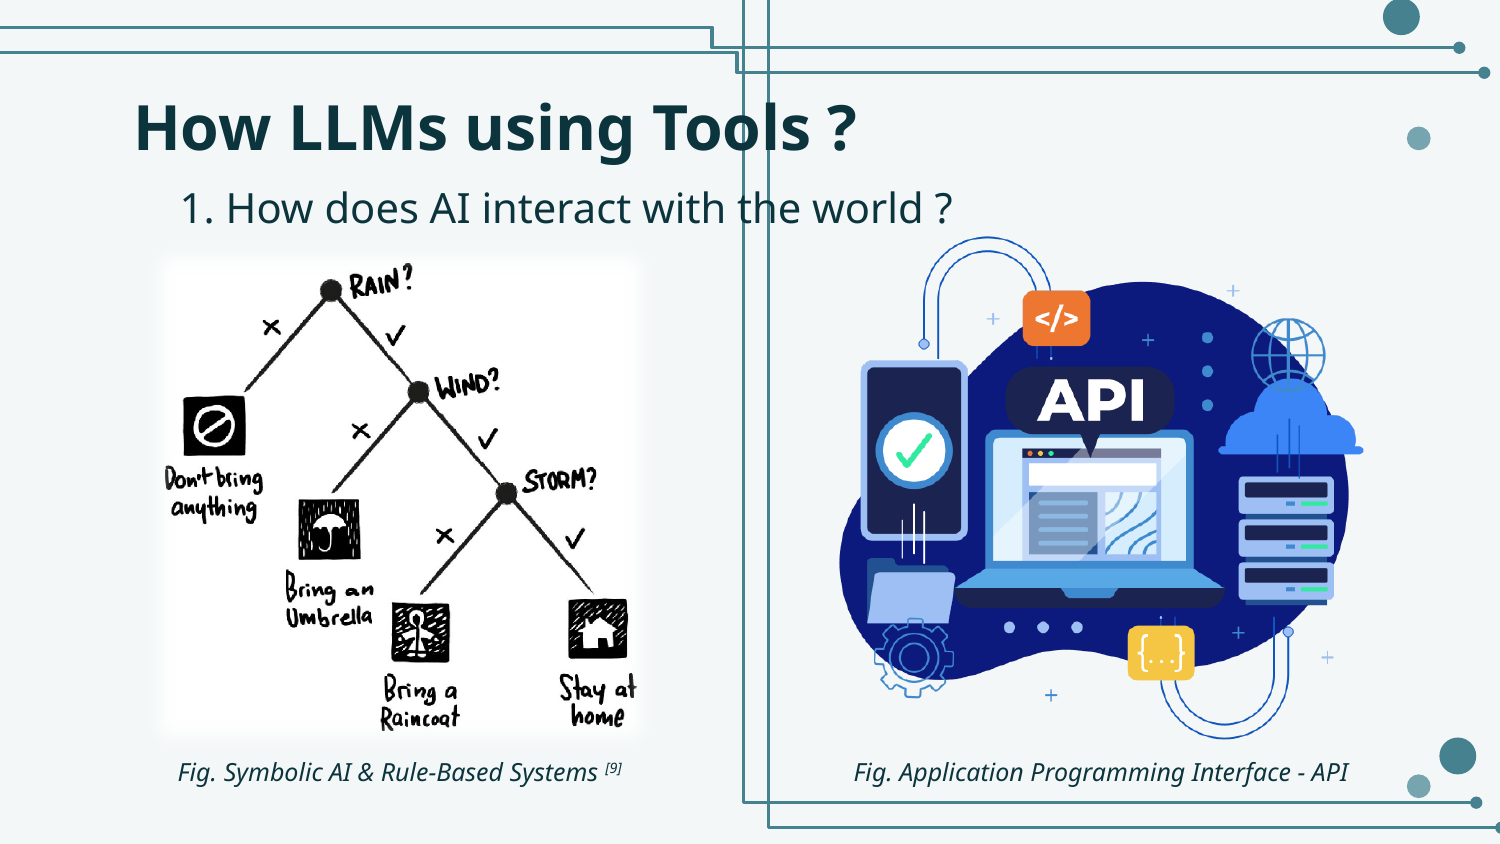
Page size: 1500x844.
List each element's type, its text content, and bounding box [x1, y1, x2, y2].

picture [141, 238, 659, 755]
title How LLMs using Tools ? [118, 72, 1382, 167]
subtitle 1. How does AI interact with the world ? [141, 166, 1500, 239]
text_box Fig. Symbolic AI & Rule-Based Systems [9] [141, 762, 658, 802]
picture [838, 235, 1365, 741]
text_box Fig. Application Programming Interface - API [820, 737, 1382, 802]
